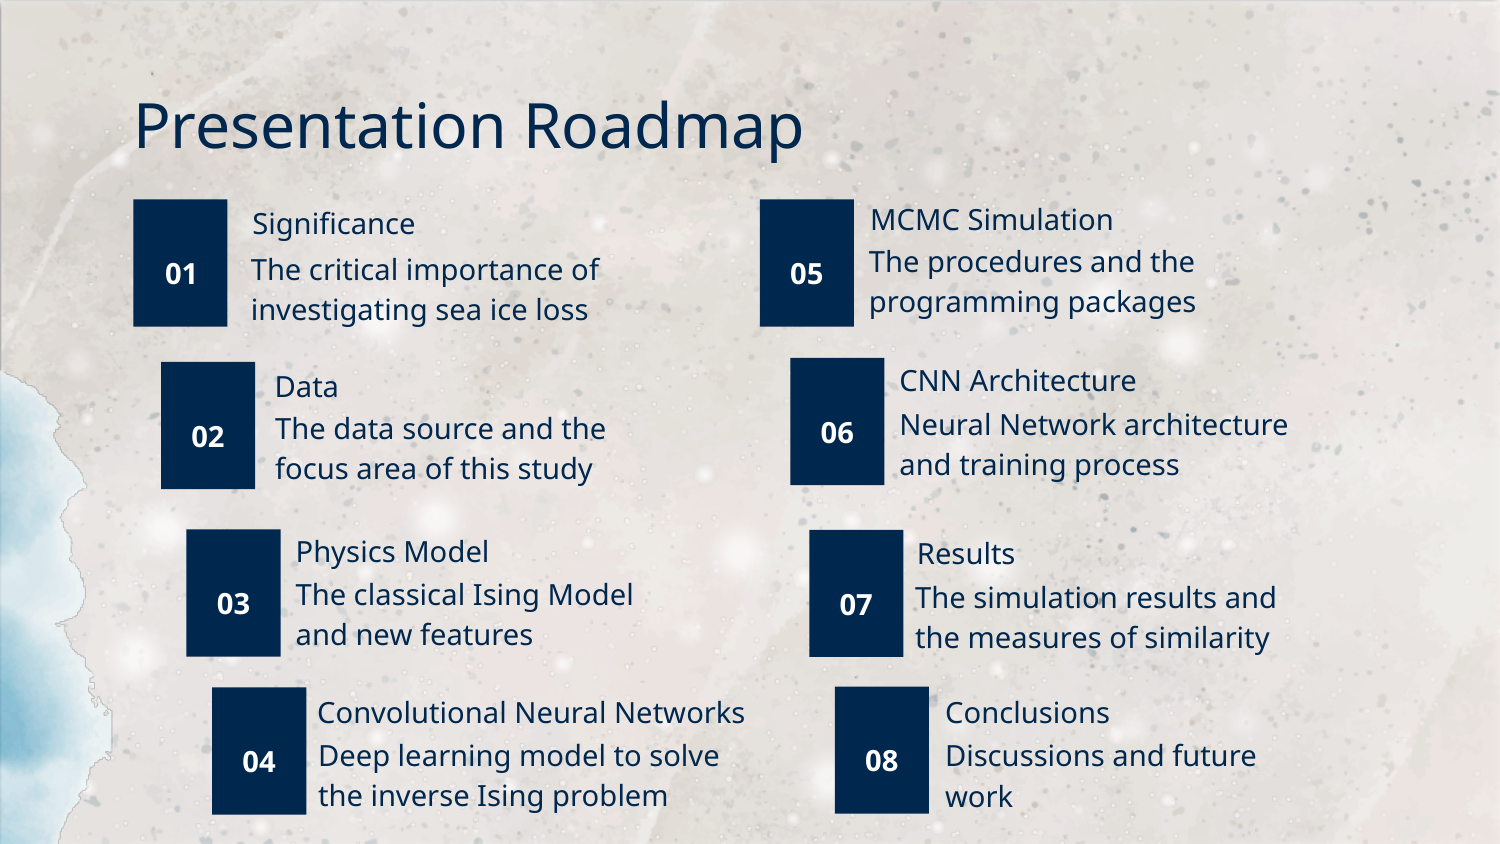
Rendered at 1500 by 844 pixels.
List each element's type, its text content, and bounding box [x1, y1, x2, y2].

title 07 [809, 529, 904, 657]
text_box Deep learning model to solve the inverse Ising problem [307, 716, 785, 797]
text_box 04 [212, 687, 307, 815]
subtitle The classical Ising Model and new features [281, 584, 675, 636]
title Presentation Roadmap [118, 71, 1382, 166]
text_box Convolutional Neural Networks [302, 674, 774, 745]
text_box MCMC Simulation [855, 181, 1250, 222]
subtitle Significance [237, 200, 581, 256]
title 08 [834, 686, 929, 814]
subtitle Results [901, 515, 1297, 586]
subtitle The simulation results and the measures of similarity [904, 558, 1332, 639]
subtitle The critical importance of investigating sea ice loss [235, 230, 648, 311]
subtitle The data source and the focus area of this study [260, 389, 679, 470]
picture [2, 2, 1500, 844]
subtitle Data [259, 348, 654, 419]
text_box The procedures and the programming packages [853, 222, 1323, 303]
subtitle Physics Model [280, 513, 675, 584]
title 03 [186, 529, 281, 657]
title 06 [790, 357, 885, 486]
title 01 [133, 199, 228, 327]
subtitle CNN Architecture [884, 342, 1337, 413]
subtitle Neural Network architecture and training process [885, 386, 1353, 466]
subtitle Discussions and future work [930, 745, 1325, 797]
title 02 [161, 361, 256, 490]
subtitle Conclusions [930, 674, 1325, 745]
text_box 05 [759, 199, 854, 327]
